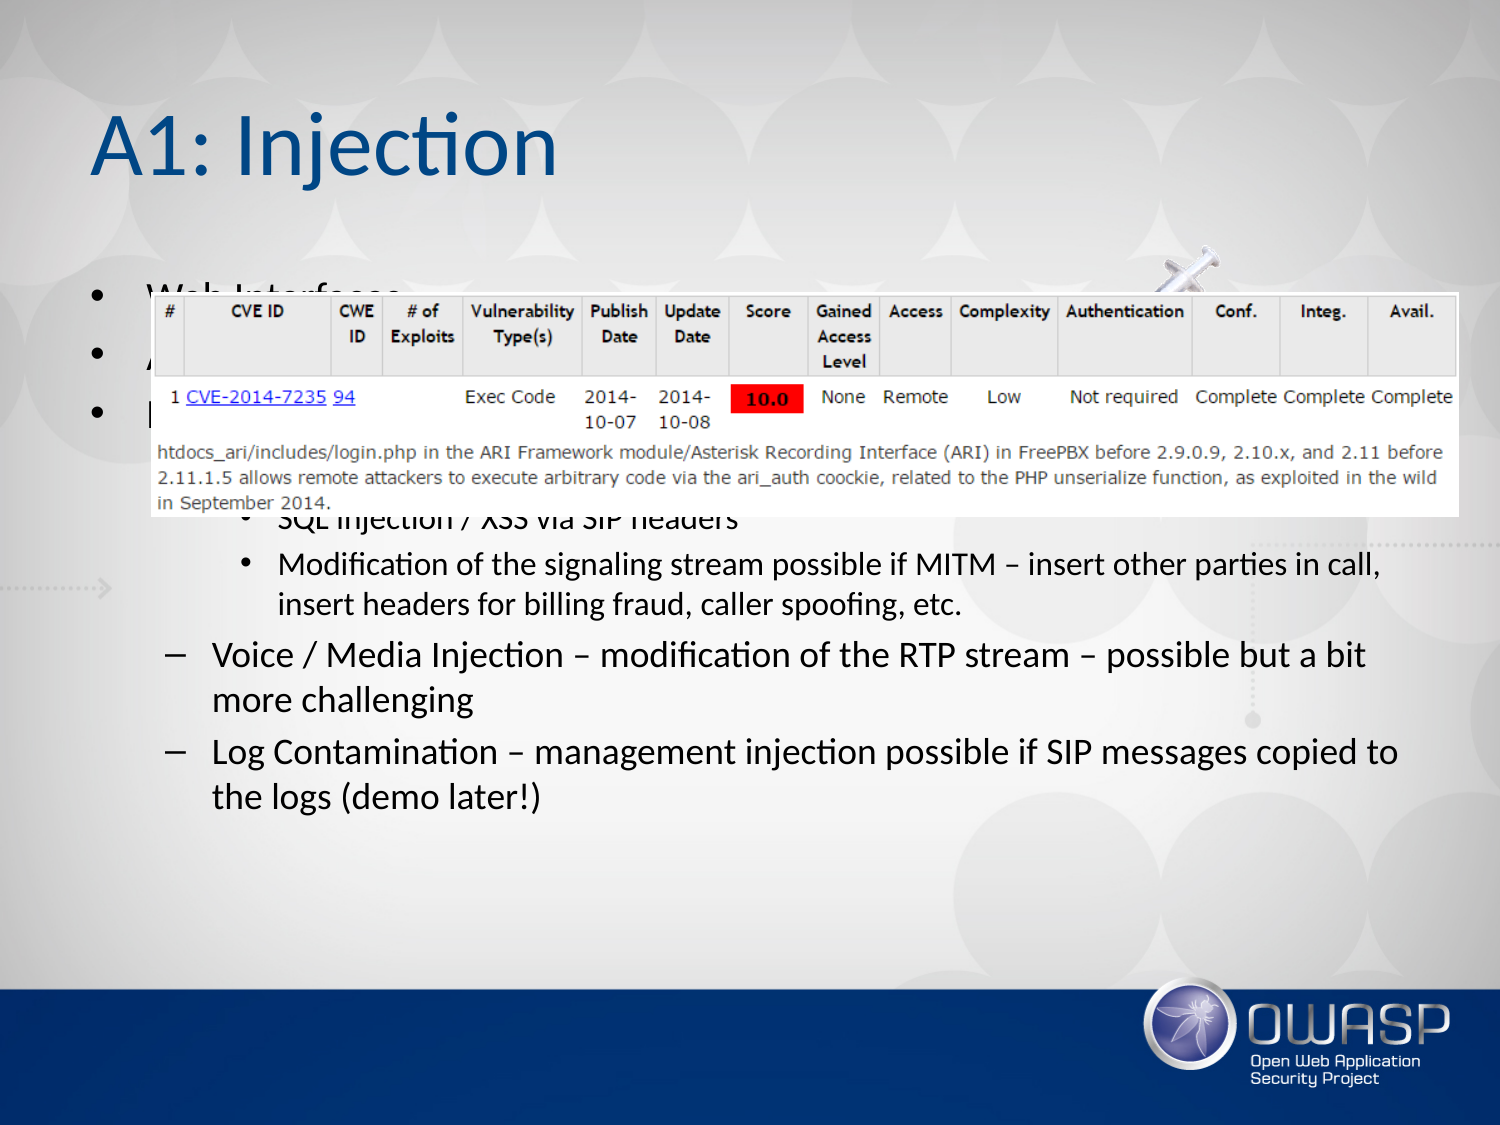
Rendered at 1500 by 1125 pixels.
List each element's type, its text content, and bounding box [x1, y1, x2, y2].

picture [0, 0, 1500, 1125]
list Web Interfaces API Interfaces Bonus SIP Injection SQL injection / XSS via SIP headers Modification of the signaling stream possible if MITM – insert other parties in call, insert headers for billing fraud, caller spoofing, etc. Voice / Media Injection – modification of the RTP stream – possible but a bit more challenging Log Contamination – management injection possible if SIP messages copied to the logs (demo later!) [75, 262, 1425, 940]
title A1: Injection [75, 45, 1425, 233]
